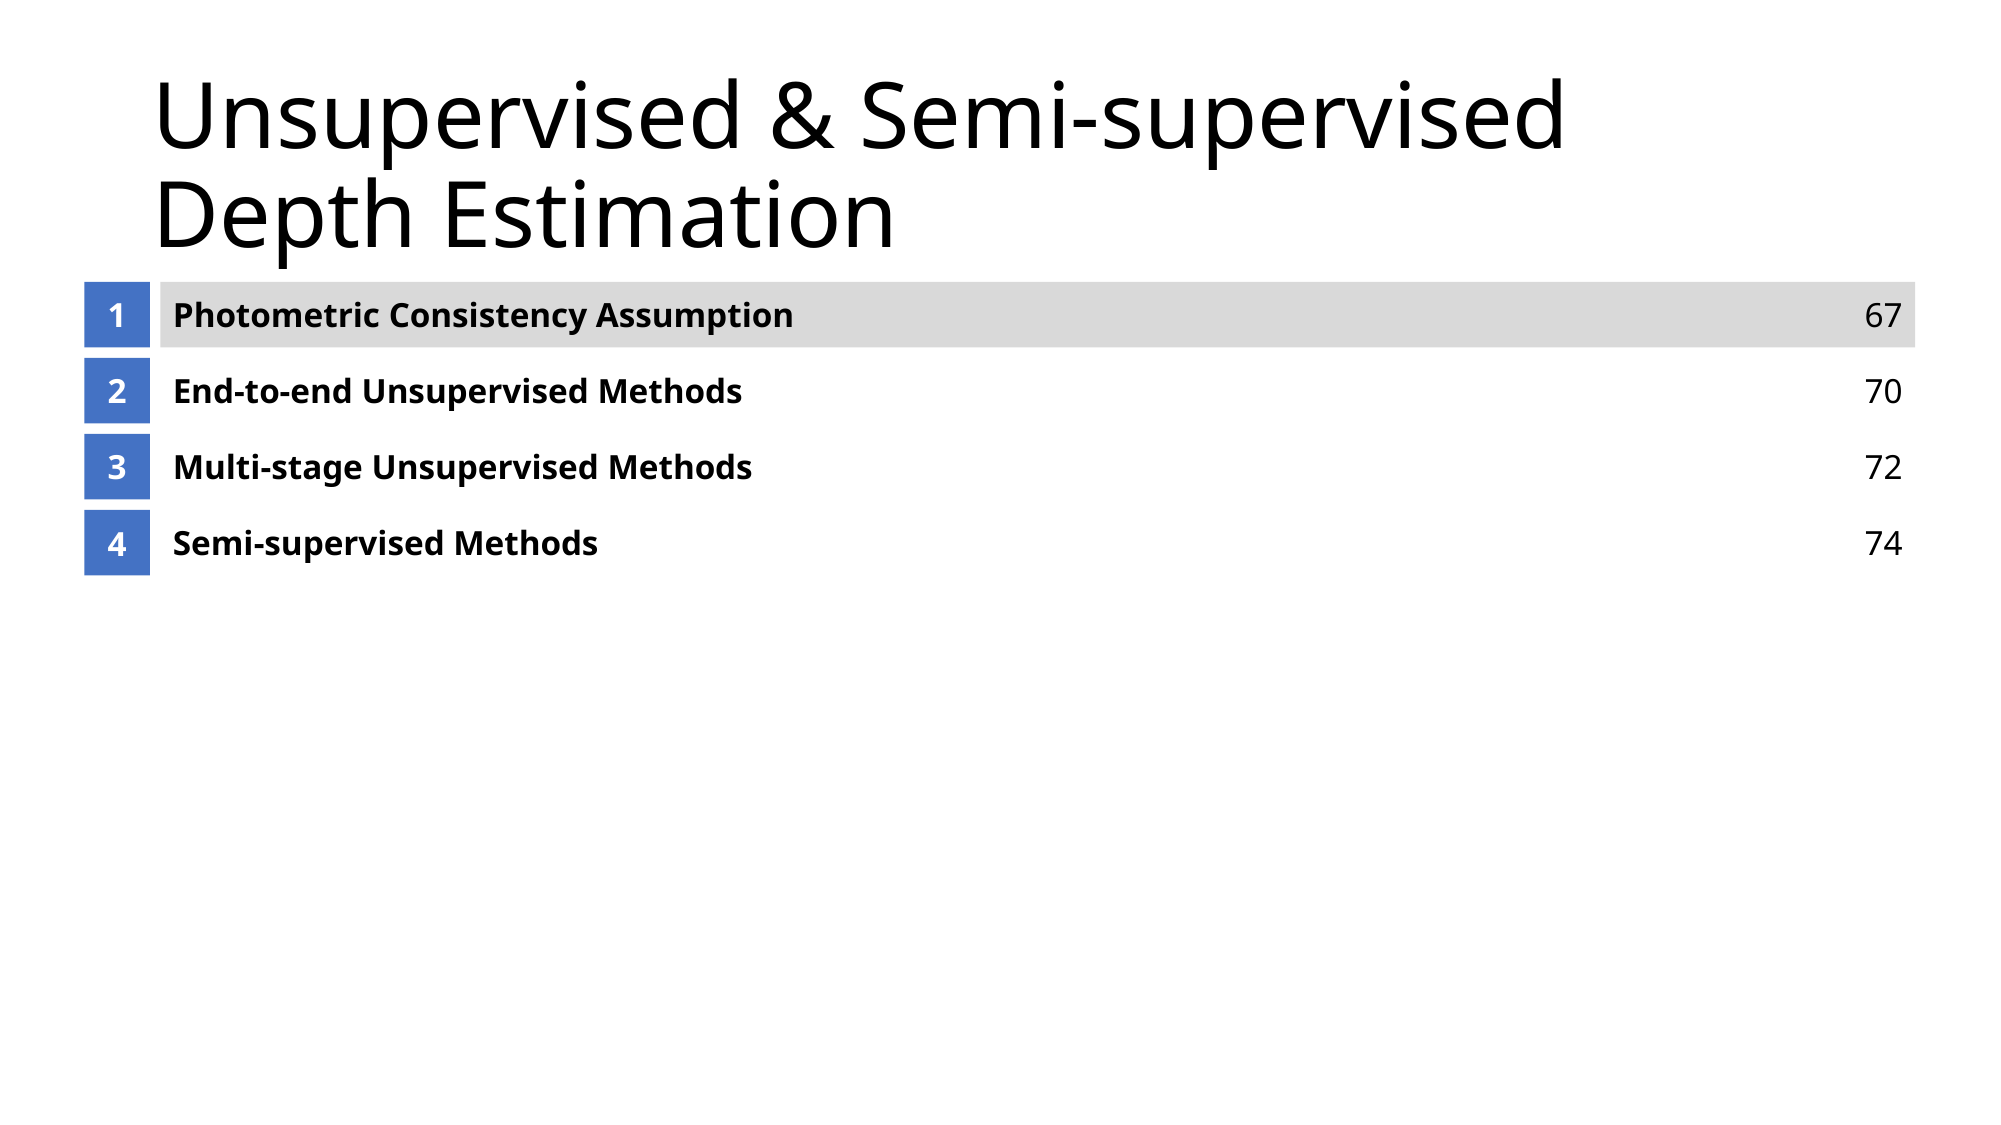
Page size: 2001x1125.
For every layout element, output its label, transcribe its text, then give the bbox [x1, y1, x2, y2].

text_box 3 [83, 433, 151, 500]
text_box [1904, 281, 1916, 348]
text_box Multi-stage Unsupervised Methods [159, 433, 743, 500]
text_box 4 [83, 509, 151, 577]
text_box 67 [1884, 281, 1904, 348]
text_box Semi-supervised Methods [159, 509, 743, 577]
text_box 74 [1884, 509, 1904, 577]
text_box 2 [83, 357, 151, 424]
text_box End-to-end Unsupervised Methods [159, 357, 743, 424]
text_box 72 [1884, 433, 1904, 500]
text_box [743, 281, 1884, 348]
title Unsupervised & Semi-supervised Depth Estimation [137, 59, 1863, 278]
text_box 70 [1884, 357, 1904, 424]
text_box Photometric Consistency Assumption [159, 281, 743, 348]
text_box 1 [83, 281, 151, 348]
